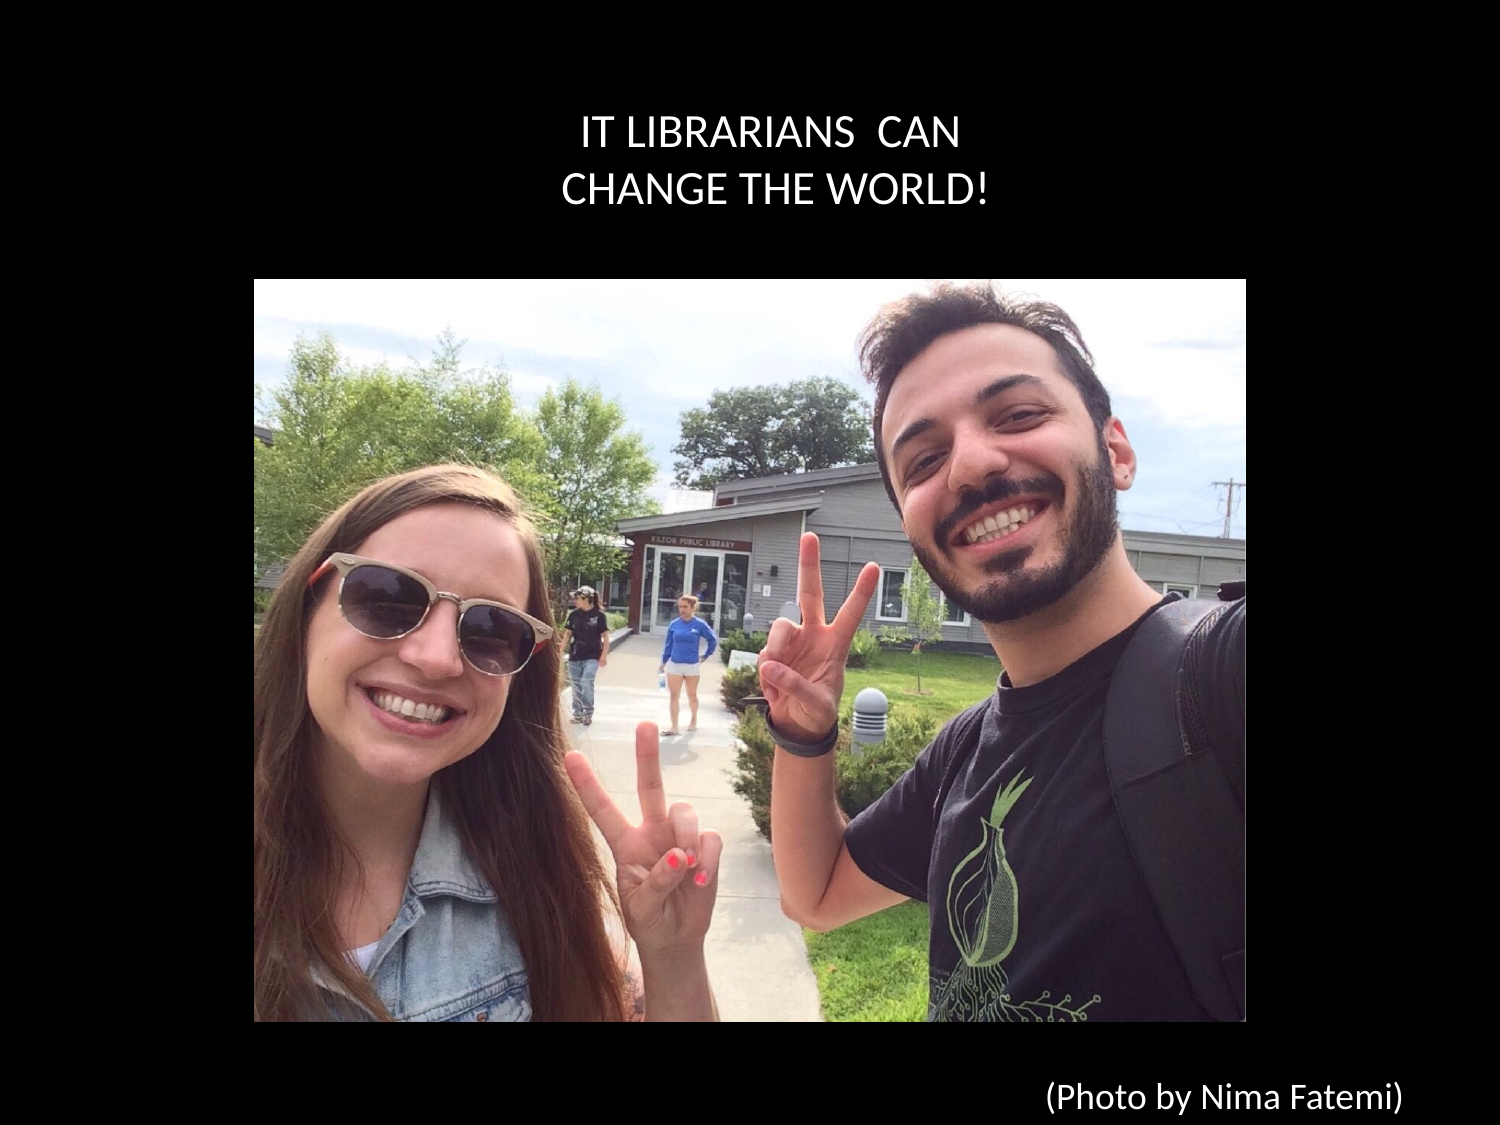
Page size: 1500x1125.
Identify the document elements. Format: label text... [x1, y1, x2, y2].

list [74, 279, 1426, 1023]
text_box (Photo by Nima Fatemi) [1030, 1064, 1479, 1125]
title IT LIBRARIANS CAN CHANGE THE WORLD! [101, 91, 1451, 280]
